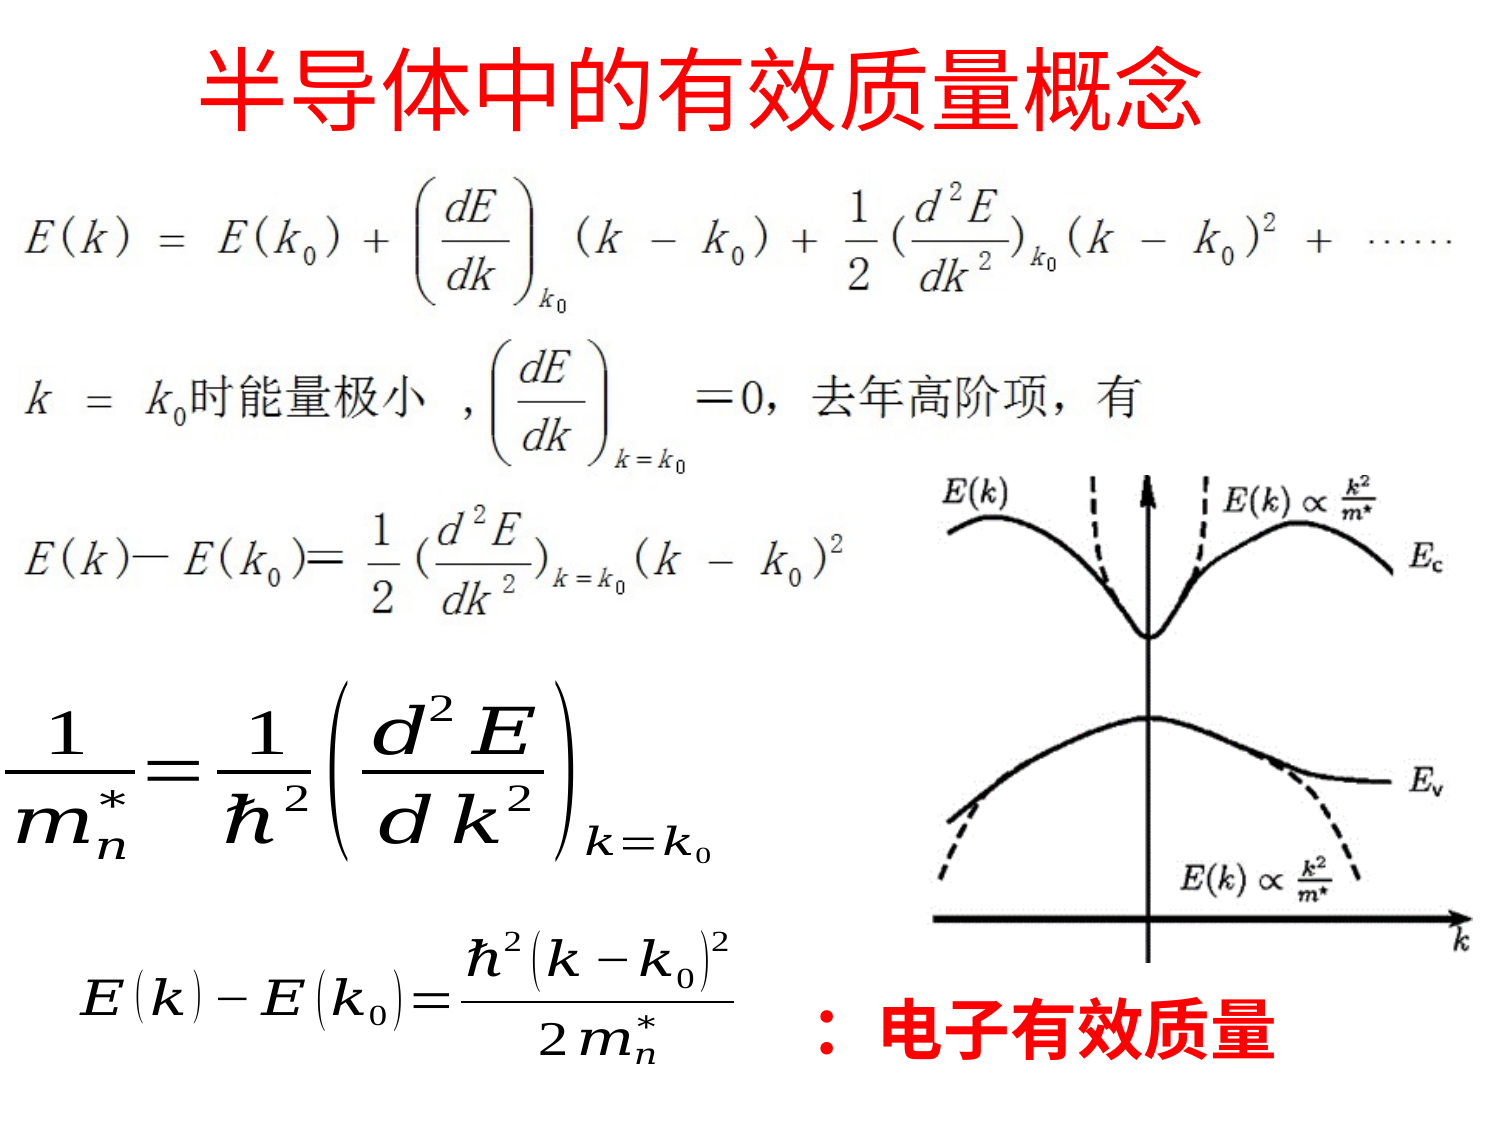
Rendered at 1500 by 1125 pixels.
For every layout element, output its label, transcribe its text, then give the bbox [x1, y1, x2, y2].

picture [17, 167, 1473, 964]
title 半导体中的有效质量概念 [0, 0, 1403, 181]
text_box [46, 649, 900, 715]
slide_number [1074, 1042, 1425, 1103]
